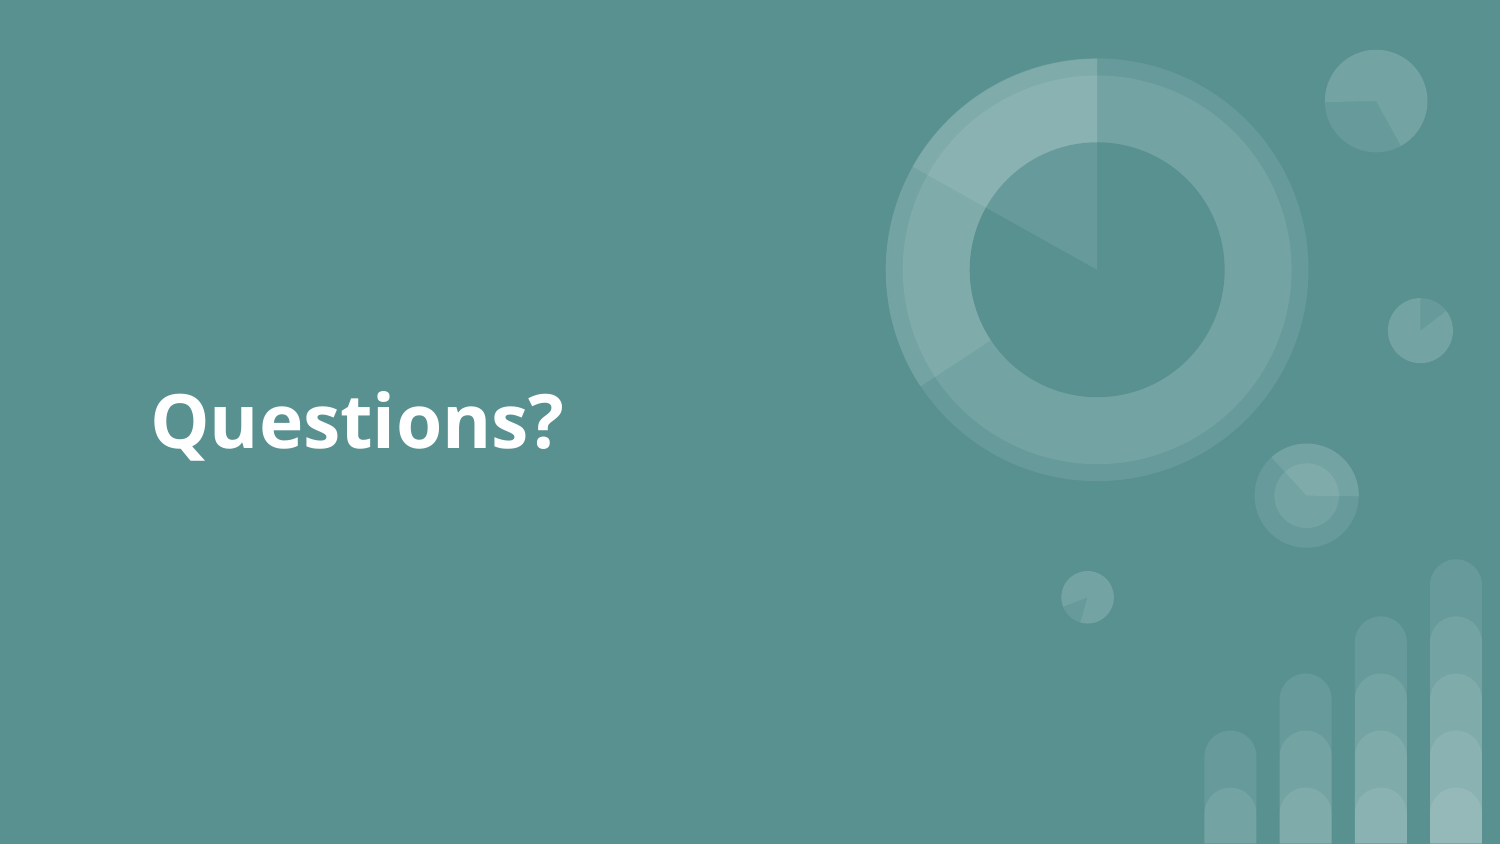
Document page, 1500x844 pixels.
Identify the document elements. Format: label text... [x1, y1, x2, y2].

title Questions? [135, 264, 834, 572]
